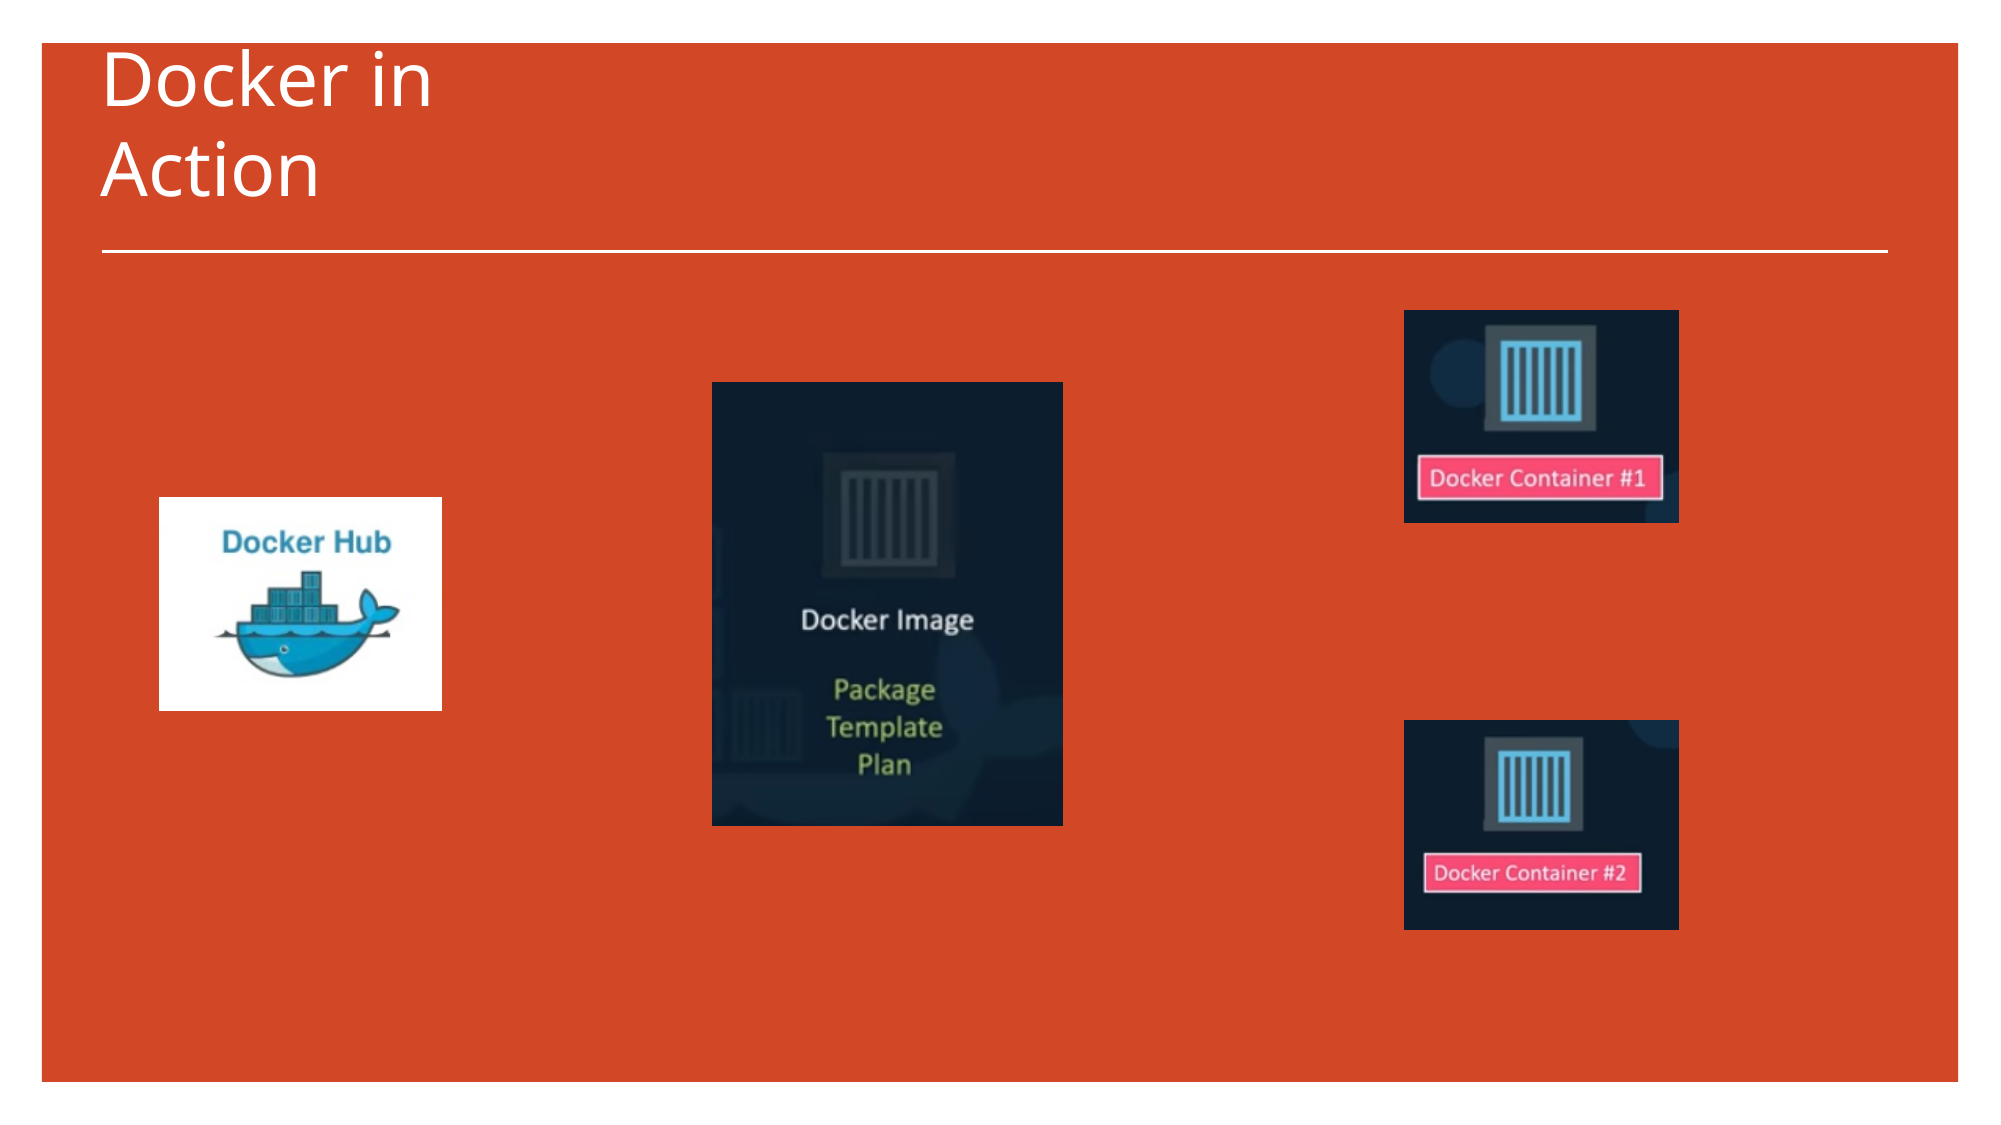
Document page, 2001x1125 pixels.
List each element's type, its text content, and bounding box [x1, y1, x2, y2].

picture [712, 382, 1063, 826]
title Docker in Action [85, 113, 649, 219]
picture [1404, 310, 1679, 524]
picture [159, 497, 442, 711]
picture [1404, 720, 1679, 930]
